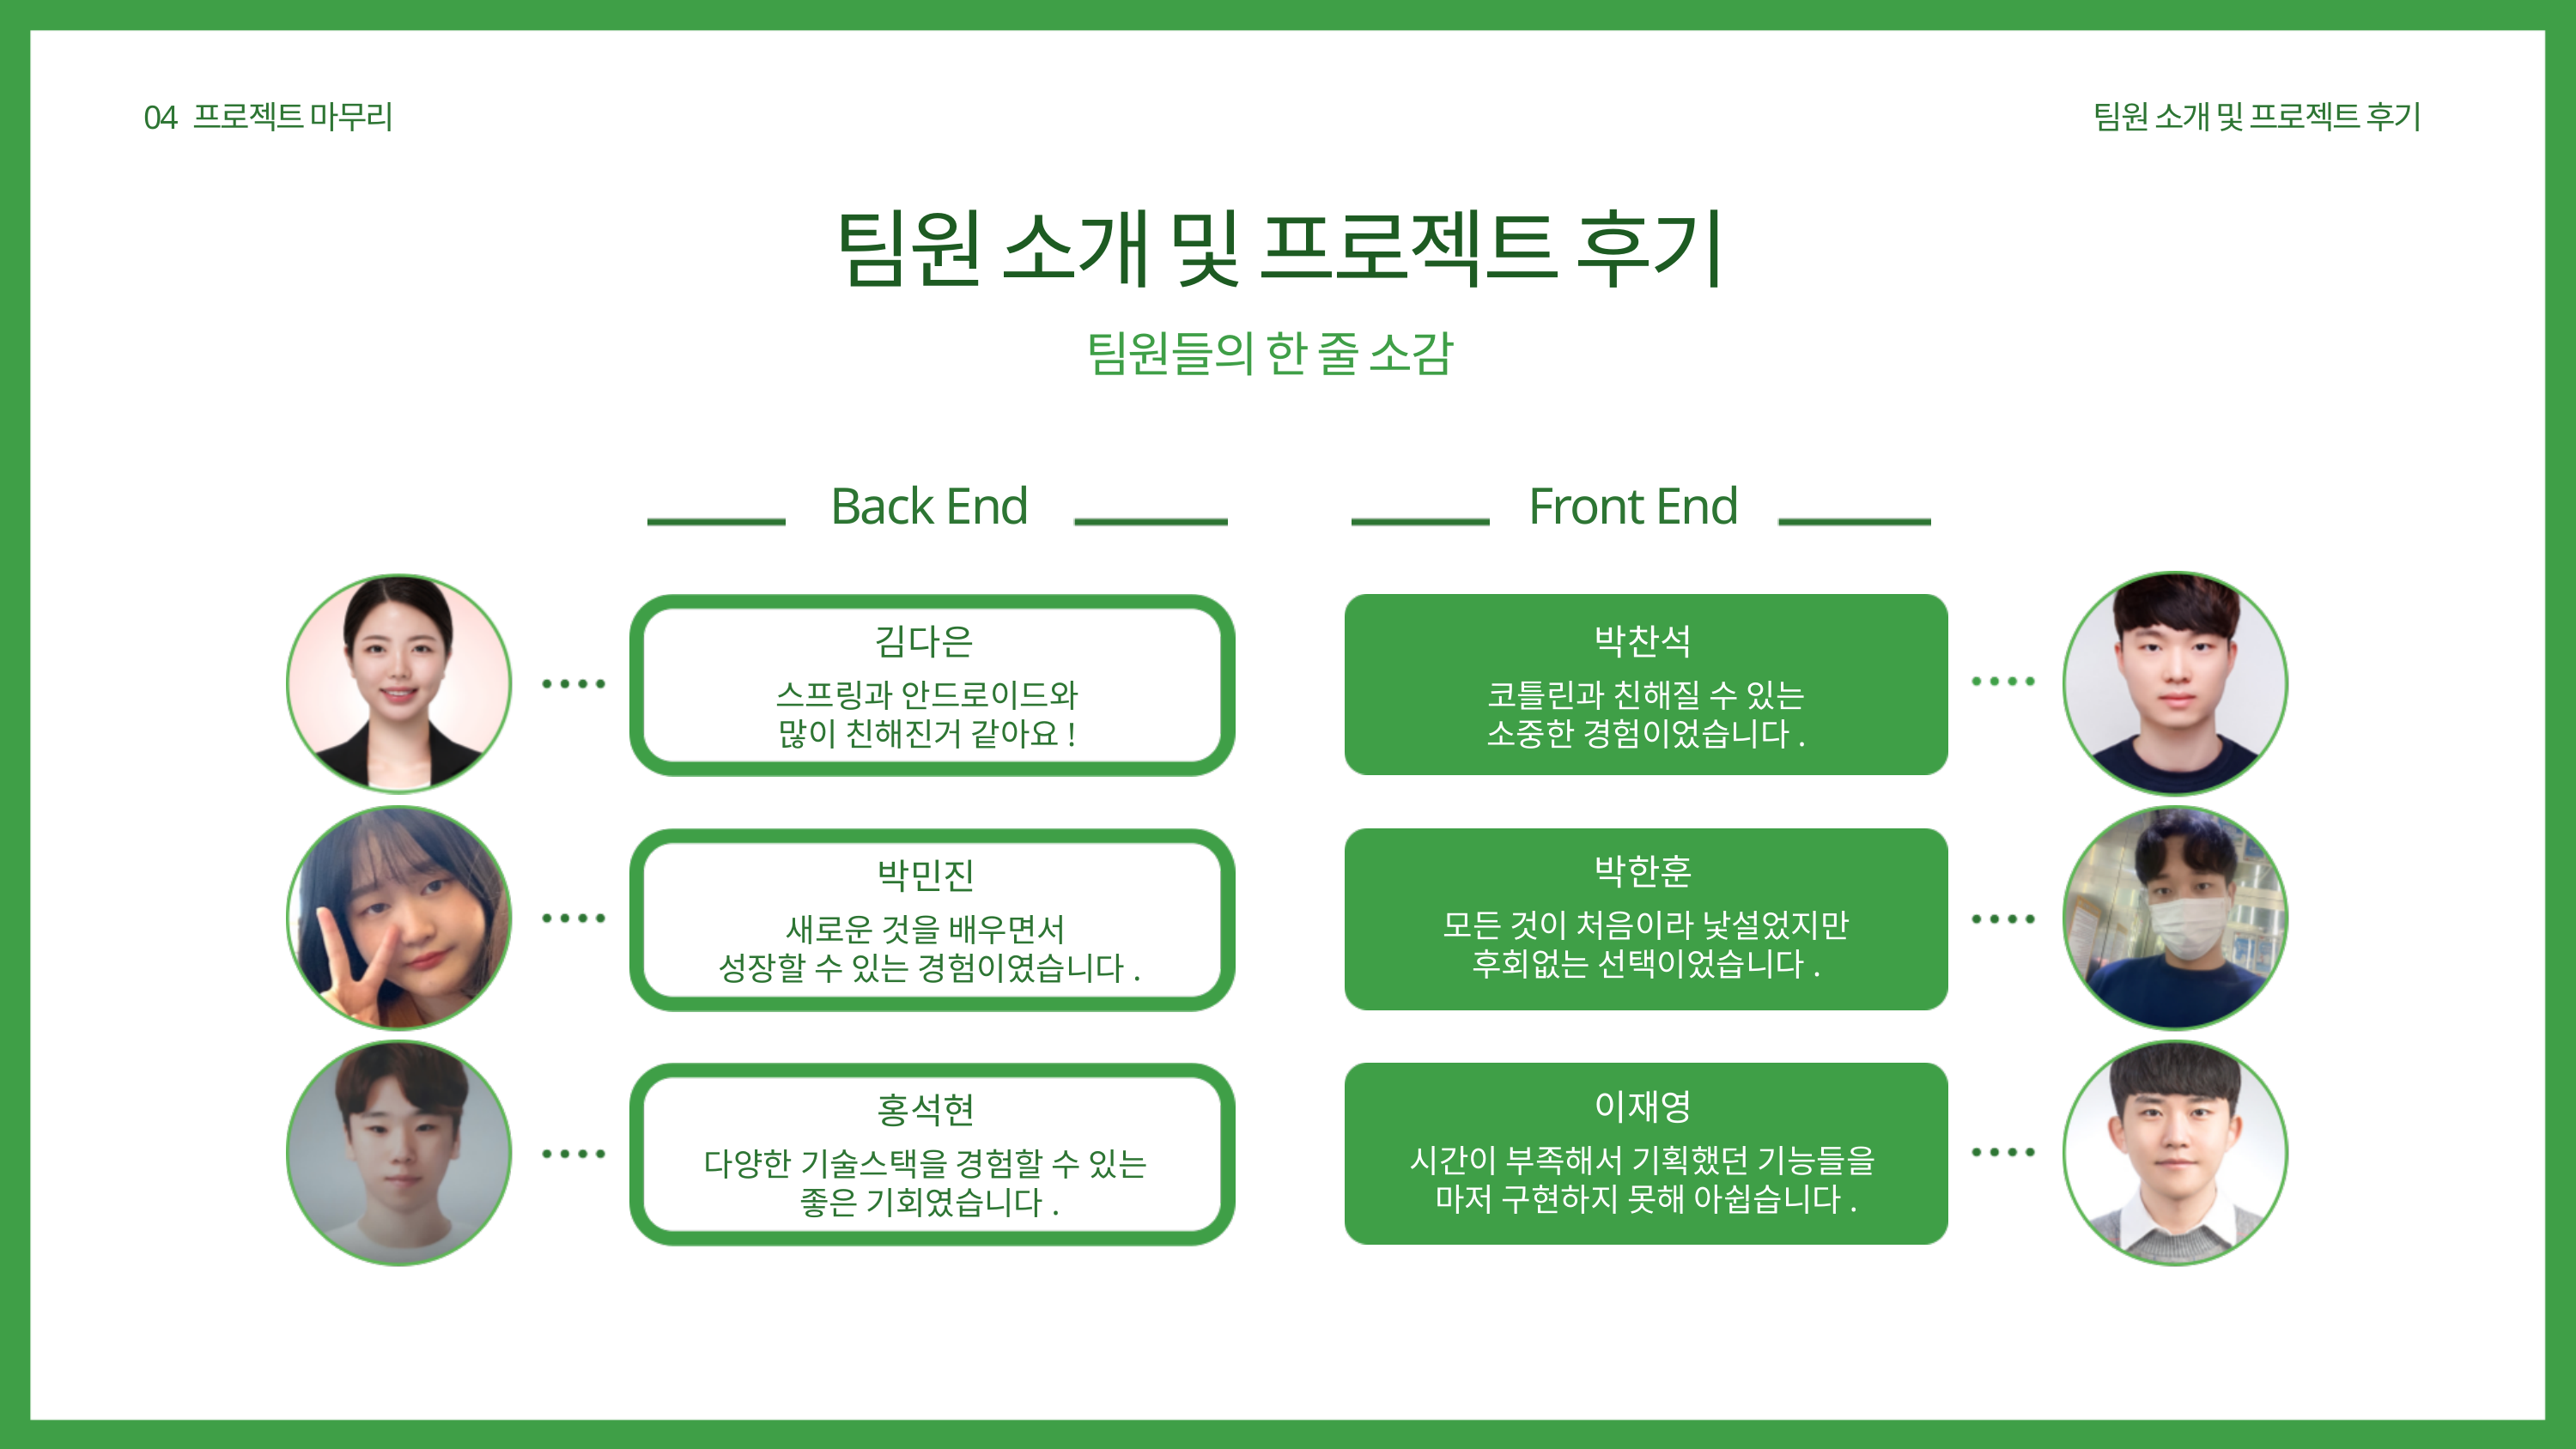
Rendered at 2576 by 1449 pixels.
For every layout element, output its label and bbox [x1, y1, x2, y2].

text_box [0, 0, 2576, 1449]
text_box [629, 828, 1236, 1012]
text_box [1783, 509, 1932, 537]
text_box [1344, 1063, 1949, 1245]
text_box [1490, 479, 1779, 552]
text_box [2062, 571, 2290, 798]
text_box [538, 1140, 611, 1169]
text_box [1079, 509, 1228, 537]
text_box [1351, 509, 1485, 537]
text_box [1968, 668, 2040, 696]
text_box [538, 905, 611, 933]
text_box [629, 1063, 1236, 1246]
text_box [1968, 1138, 2040, 1167]
text_box [1344, 593, 1949, 776]
text_box [629, 593, 1236, 778]
text_box [538, 670, 611, 699]
text_box [2062, 1040, 2290, 1268]
text_box [286, 805, 514, 1034]
text_box [647, 509, 781, 537]
text_box [286, 573, 514, 796]
text_box [2062, 805, 2290, 1034]
text_box [1344, 828, 1949, 1010]
text_box [786, 479, 1075, 552]
text_box [286, 1040, 514, 1268]
text_box [1968, 906, 2040, 934]
